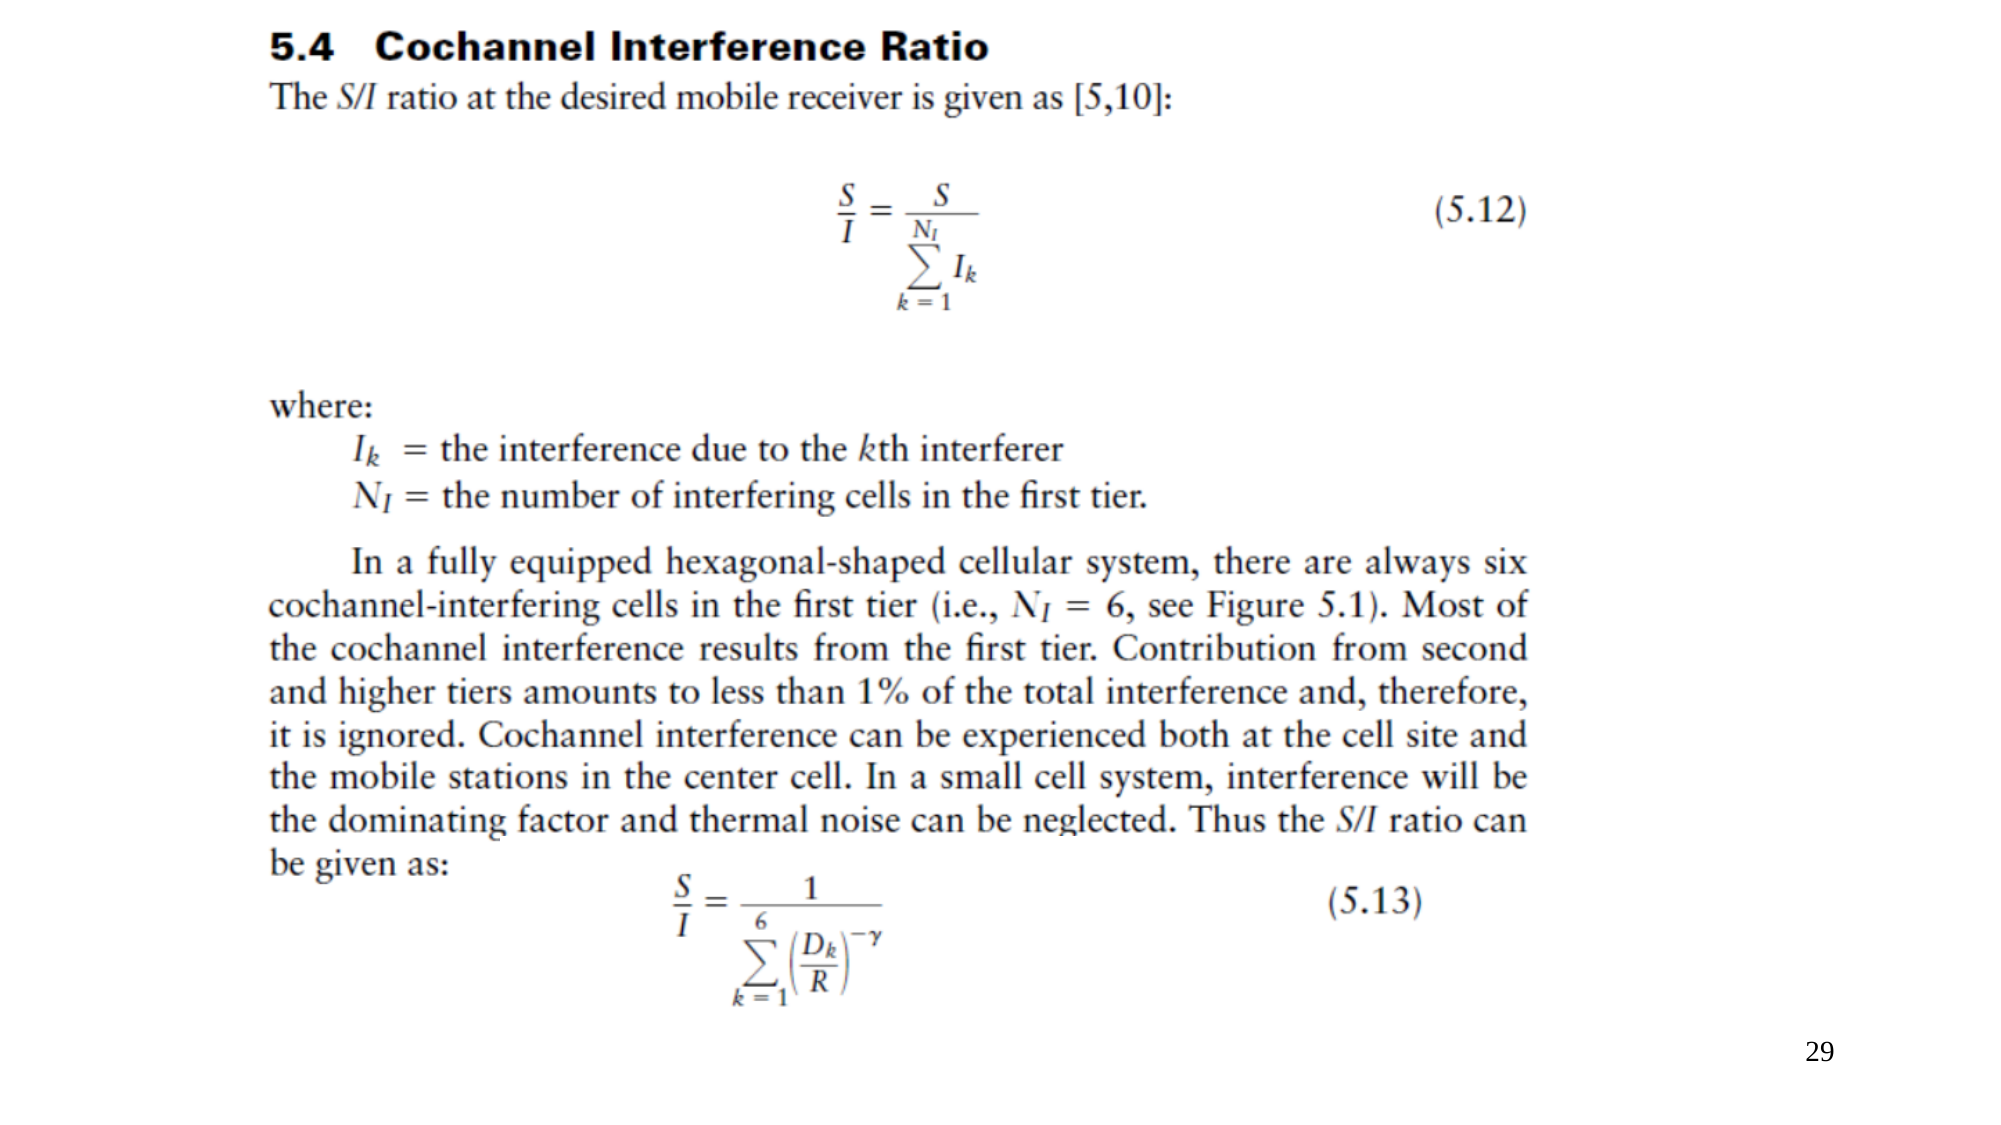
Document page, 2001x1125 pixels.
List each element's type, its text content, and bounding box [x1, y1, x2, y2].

picture [237, 11, 1545, 1048]
slide_number 29 [1433, 1024, 1851, 1101]
